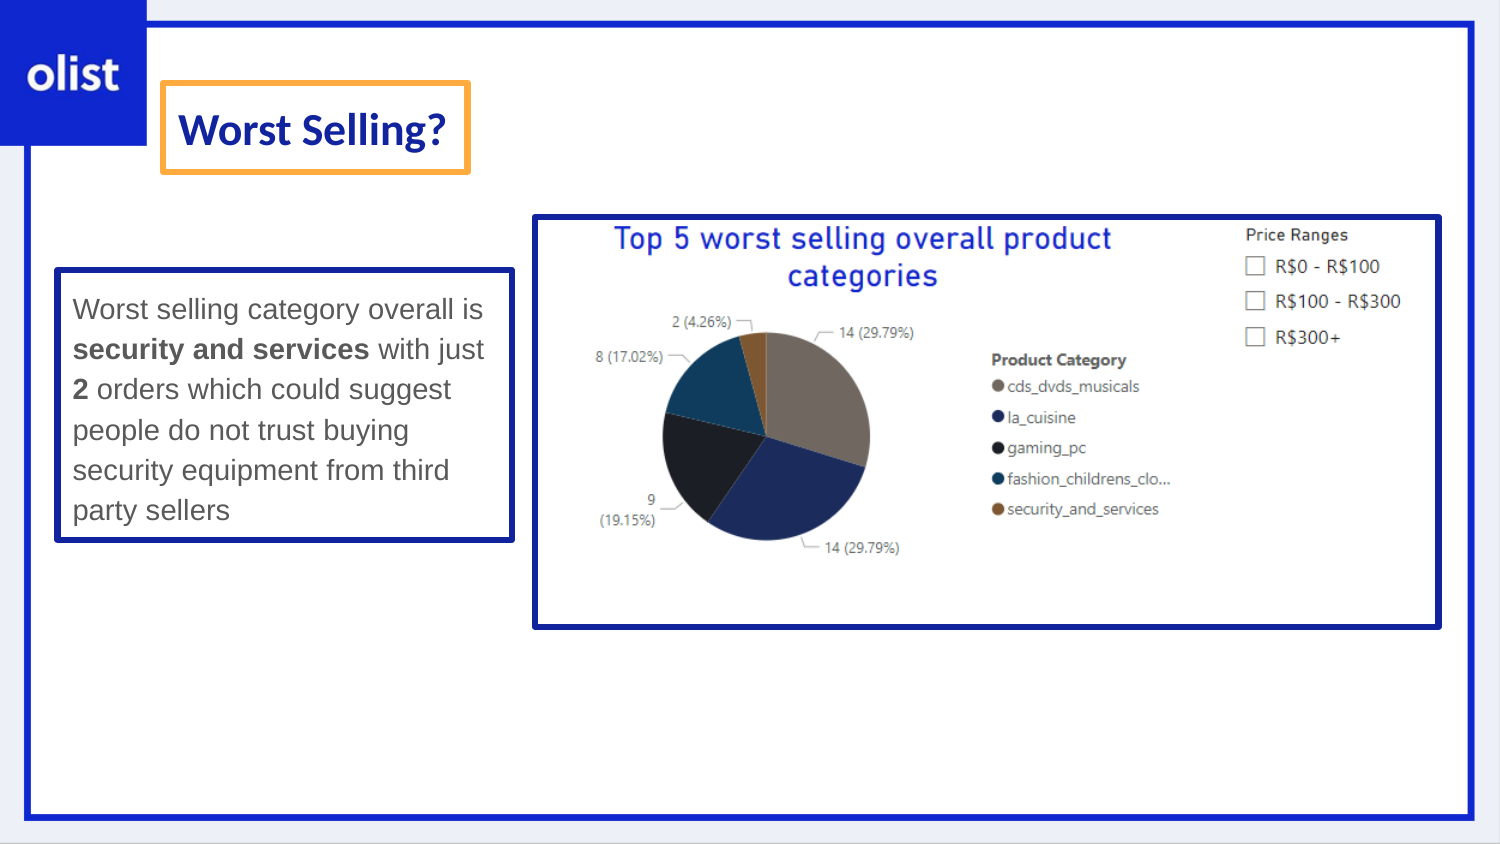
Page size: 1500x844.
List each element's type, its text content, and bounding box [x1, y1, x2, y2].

title Worst Selling? [163, 82, 468, 172]
list Worst selling category overall is security and services with just 2 orders which could suggest people do not trust buying security equipment from third party sellers [57, 270, 512, 540]
picture [0, 0, 1500, 844]
